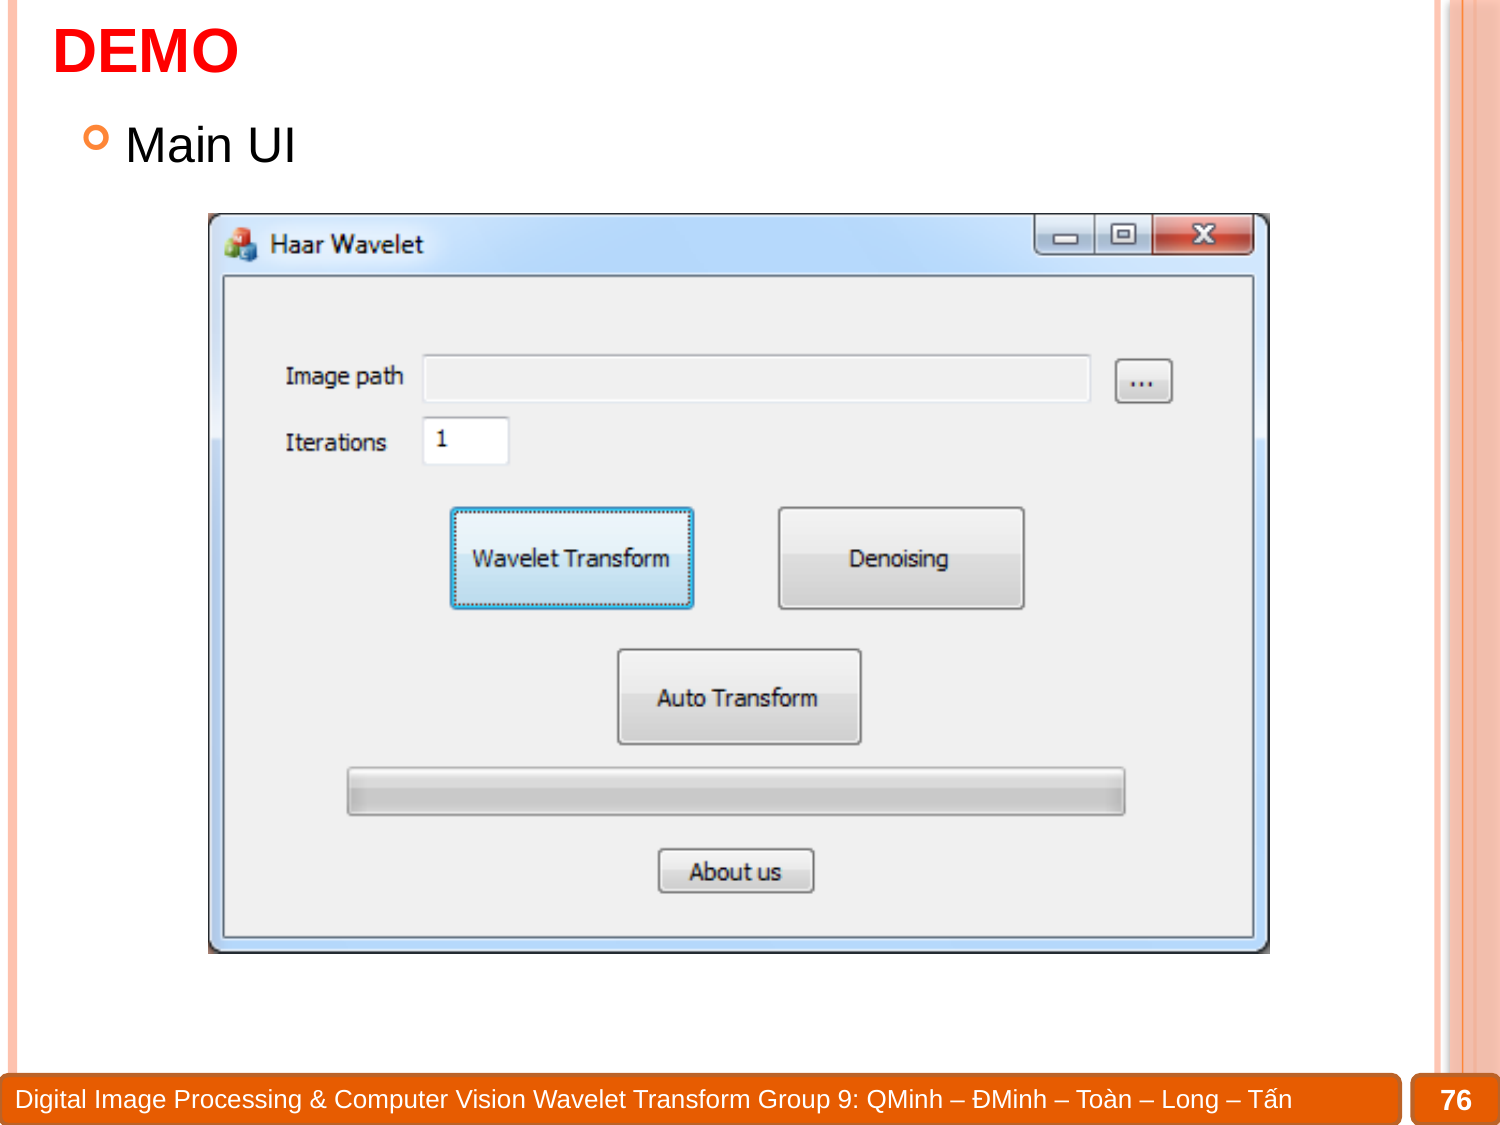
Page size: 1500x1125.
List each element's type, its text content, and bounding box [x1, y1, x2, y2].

picture [207, 213, 1271, 955]
slide_number 76 [1412, 1074, 1500, 1123]
list Main UI [65, 105, 1413, 1050]
title DEMO [37, 12, 1425, 93]
